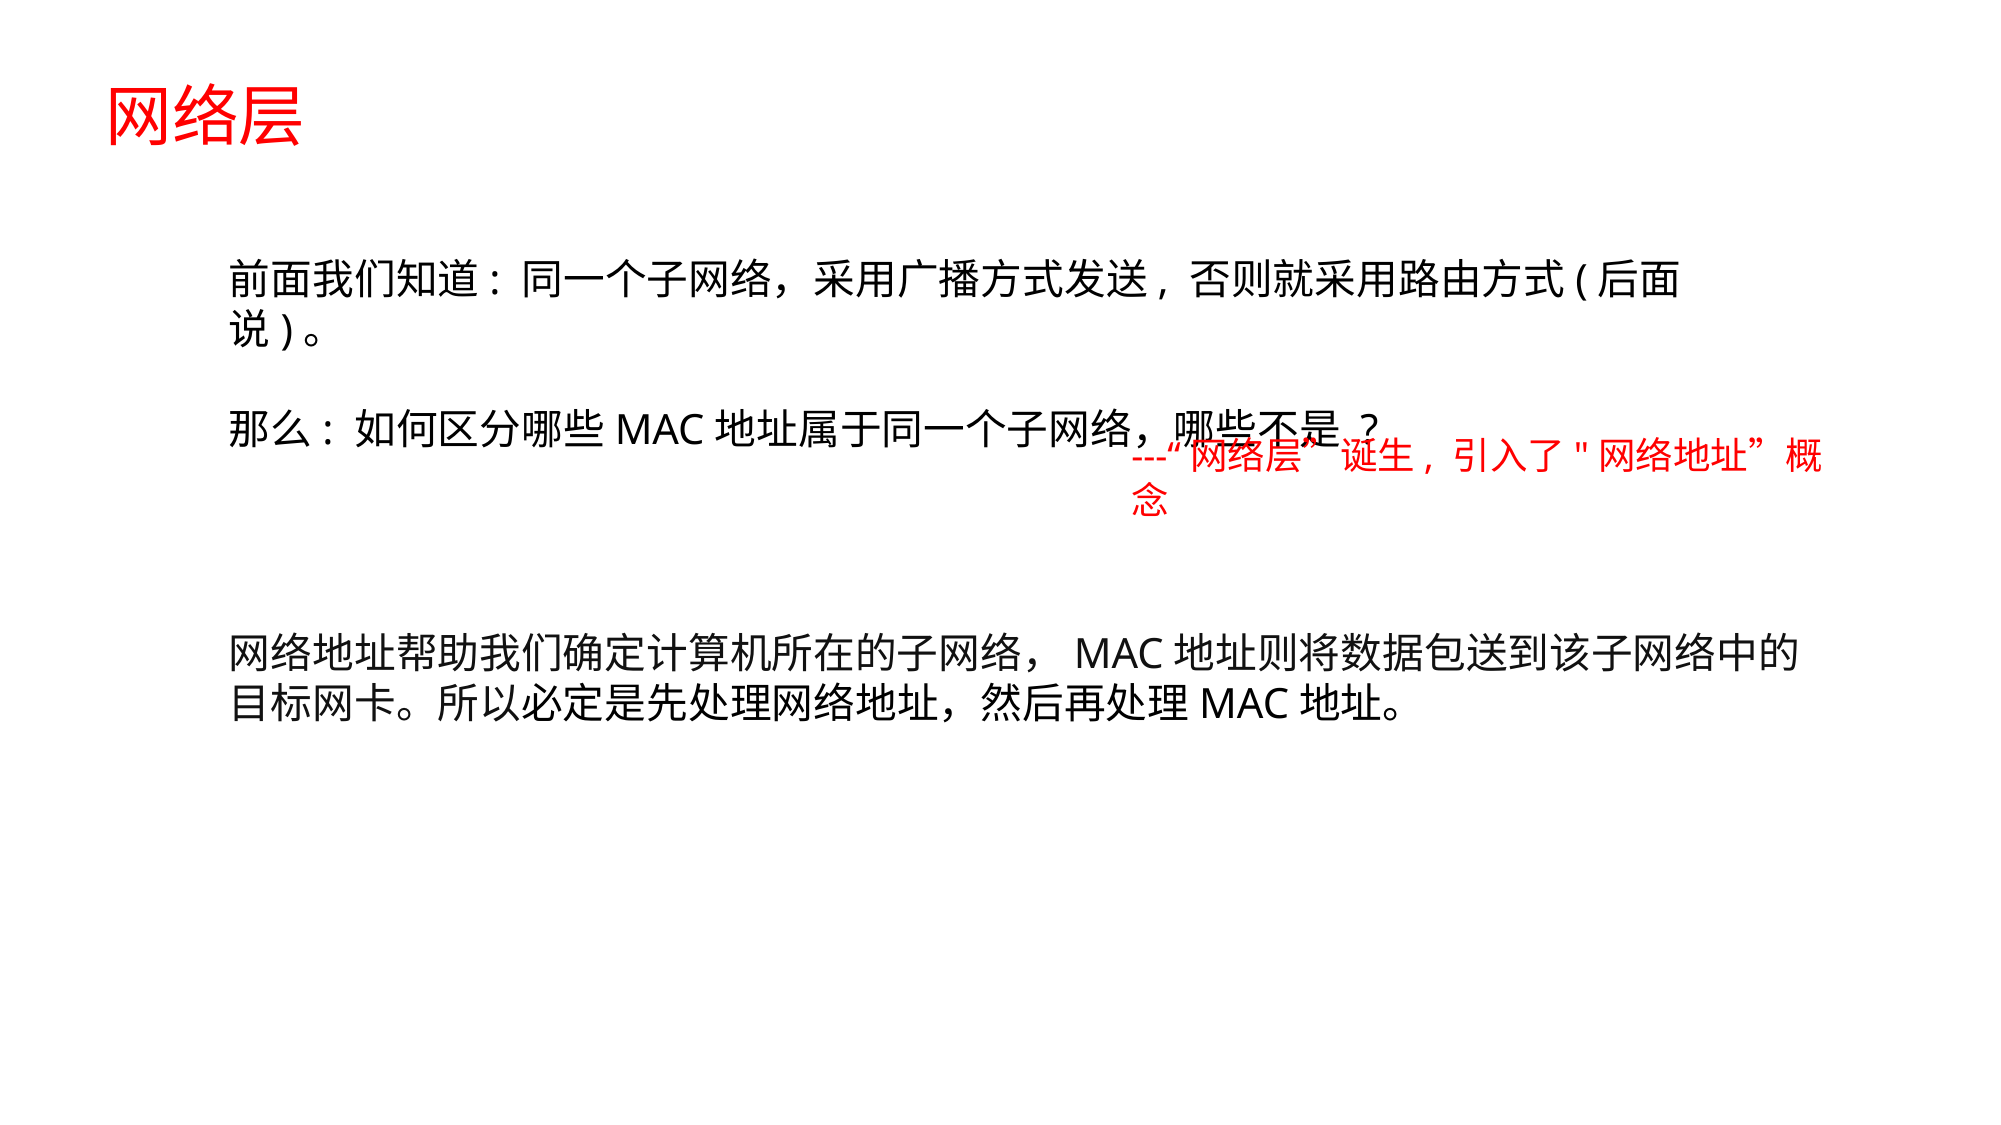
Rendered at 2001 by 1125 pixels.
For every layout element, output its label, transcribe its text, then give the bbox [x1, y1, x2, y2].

text_box 前面我们知道: 同一个子网络，采用广播方式发送, 否则就采用路由方式(后面说)。 那么: 如何区分哪些MAC地址属于同一个子网络，哪些不是 ? [214, 245, 1770, 461]
text_box 网络层 [90, 66, 687, 161]
text_box ---“网络层”诞生, 引入了"网络地址”概念 [1116, 424, 1864, 530]
text_box 网络地址帮助我们确定计算机所在的子网络，MAC地址则将数据包送到该子网络中的目标网卡。所以必定是先处理网络地址，然后再处理MAC地址。 [214, 619, 1834, 735]
